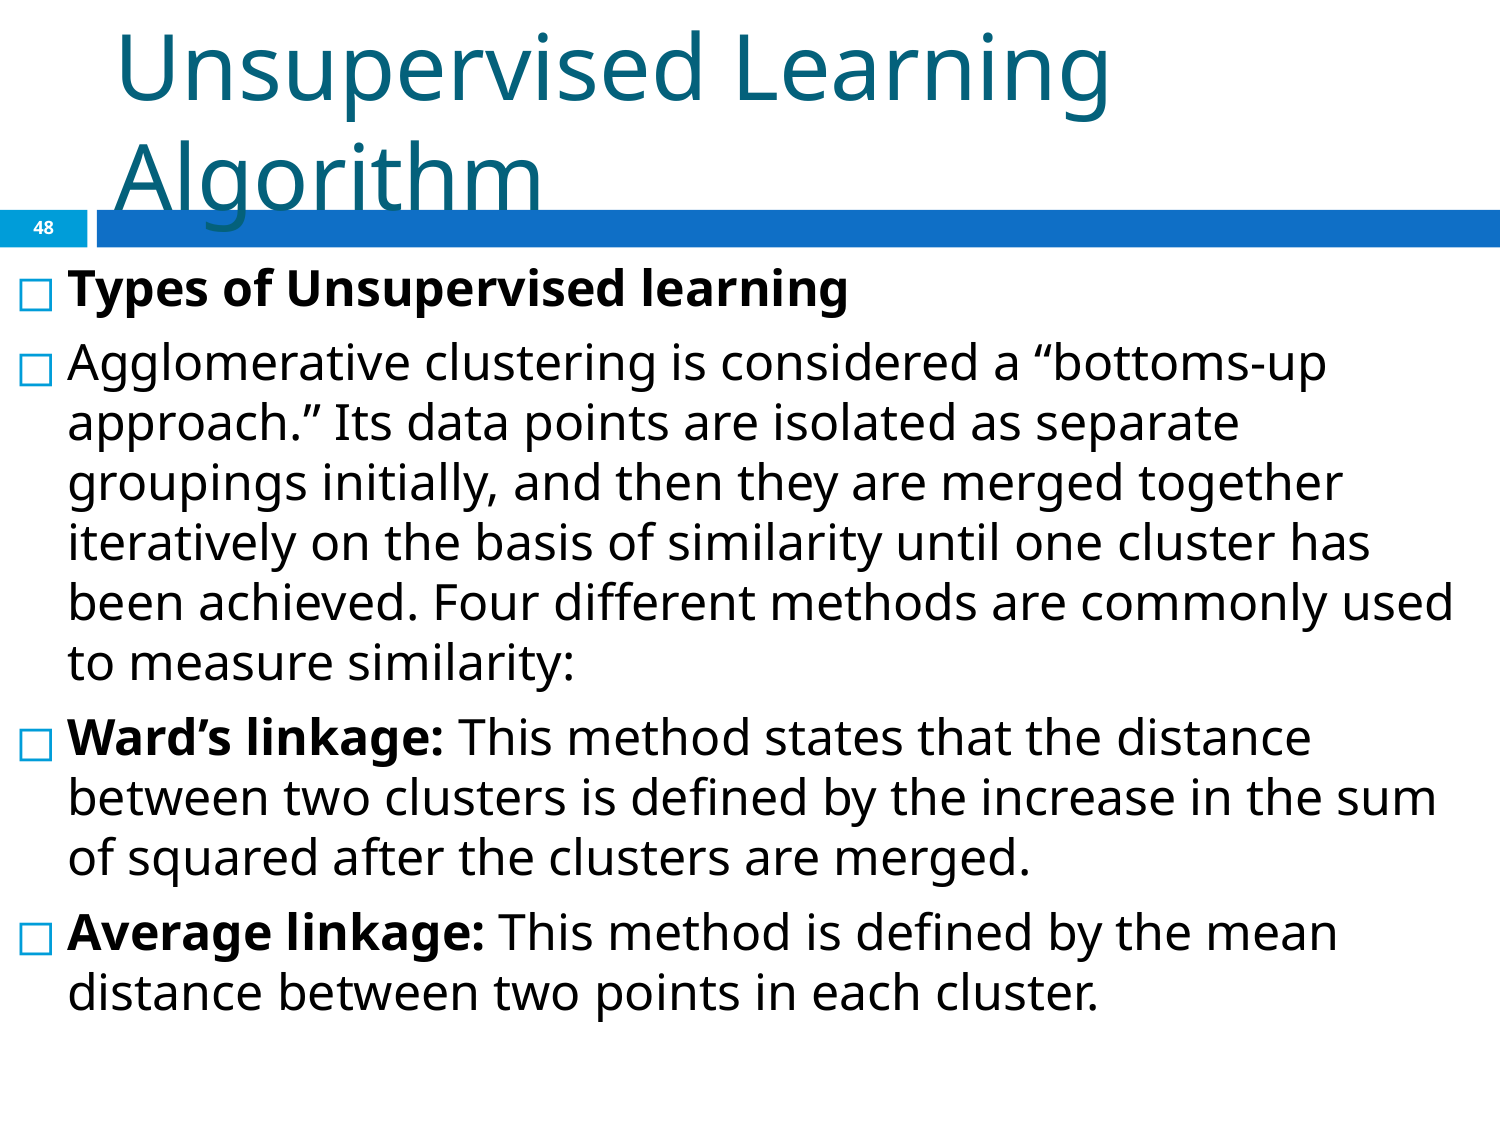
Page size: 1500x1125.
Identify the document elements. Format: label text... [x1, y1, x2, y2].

title Unsupervised Learning Algorithm [99, 37, 1438, 200]
list Types of Unsupervised learning Agglomerative clustering is considered a “bottoms-up approach.” Its data points are isolated as separate groupings initially, and then they are merged together iteratively on the basis of similarity until one cluster has been achieved. Four different methods are commonly used to measure similarity: Ward’s linkage: This method states that the distance between two clusters is defined by the increase in the sum of squared after the clusters are merged. Average linkage: This method is defined by the mean distance between two points in each cluster. [0, 248, 1500, 1125]
slide_number ‹#› [0, 208, 88, 249]
